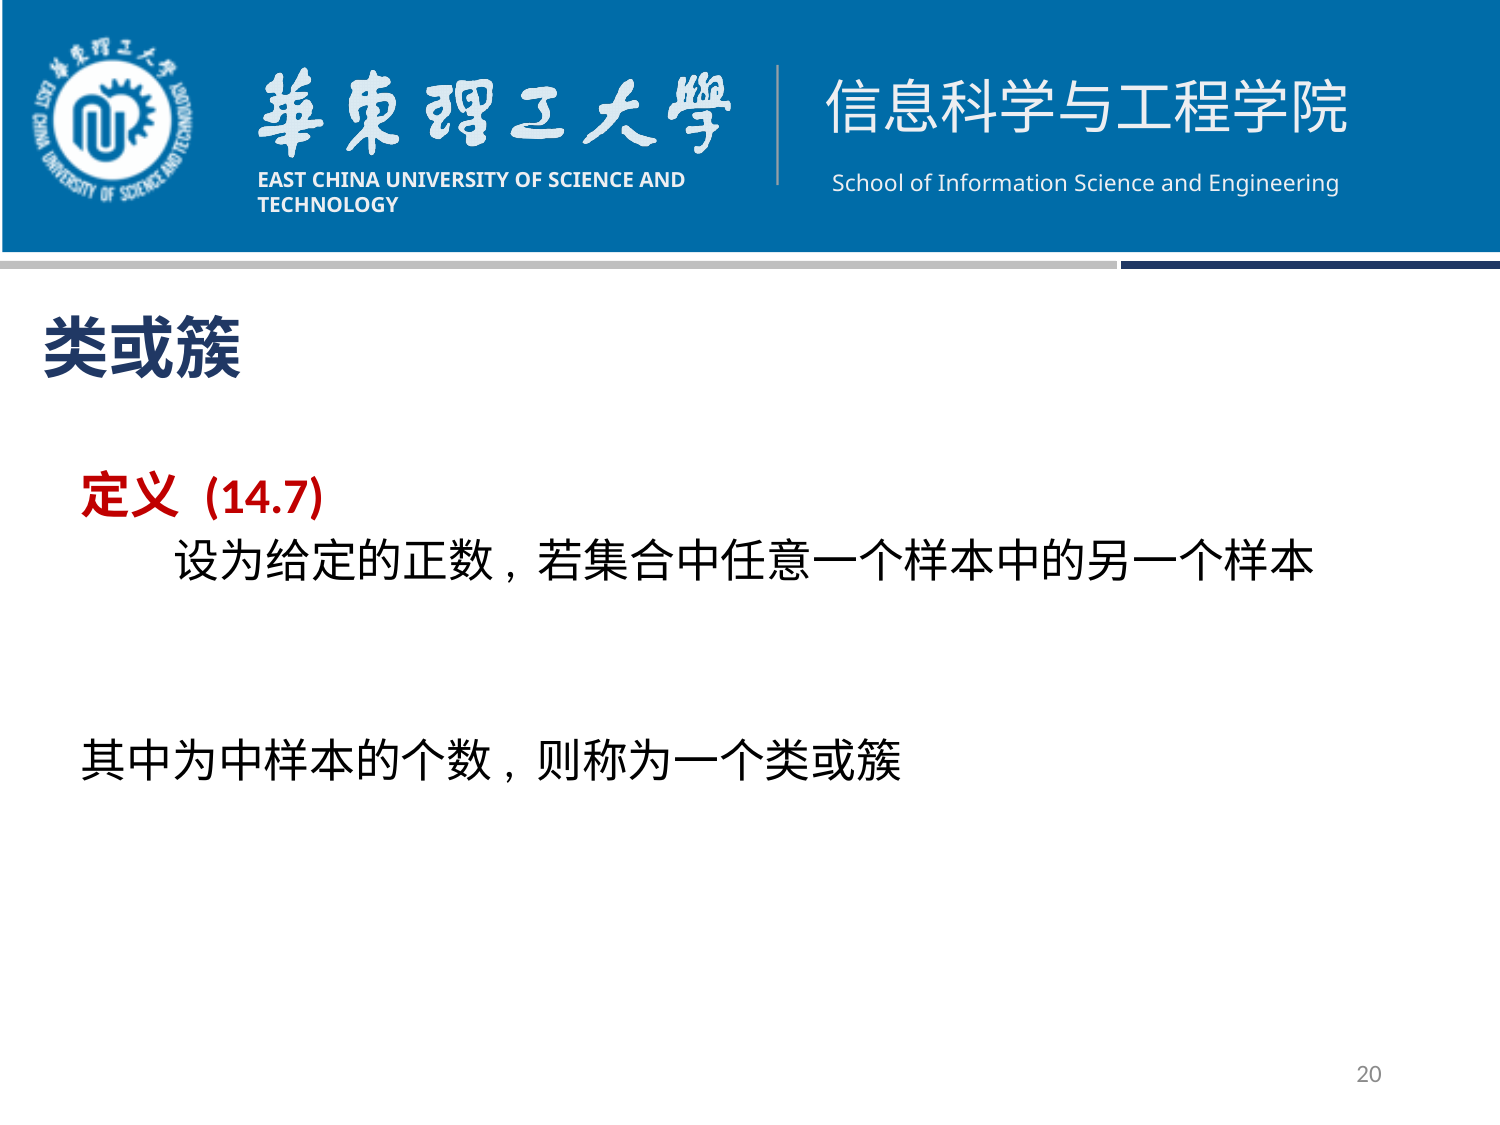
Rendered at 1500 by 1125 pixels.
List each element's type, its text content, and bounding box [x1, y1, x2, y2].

picture [22, 32, 202, 214]
text_box 类或簇 [30, 269, 1412, 433]
slide_number 20 [1059, 1042, 1397, 1103]
